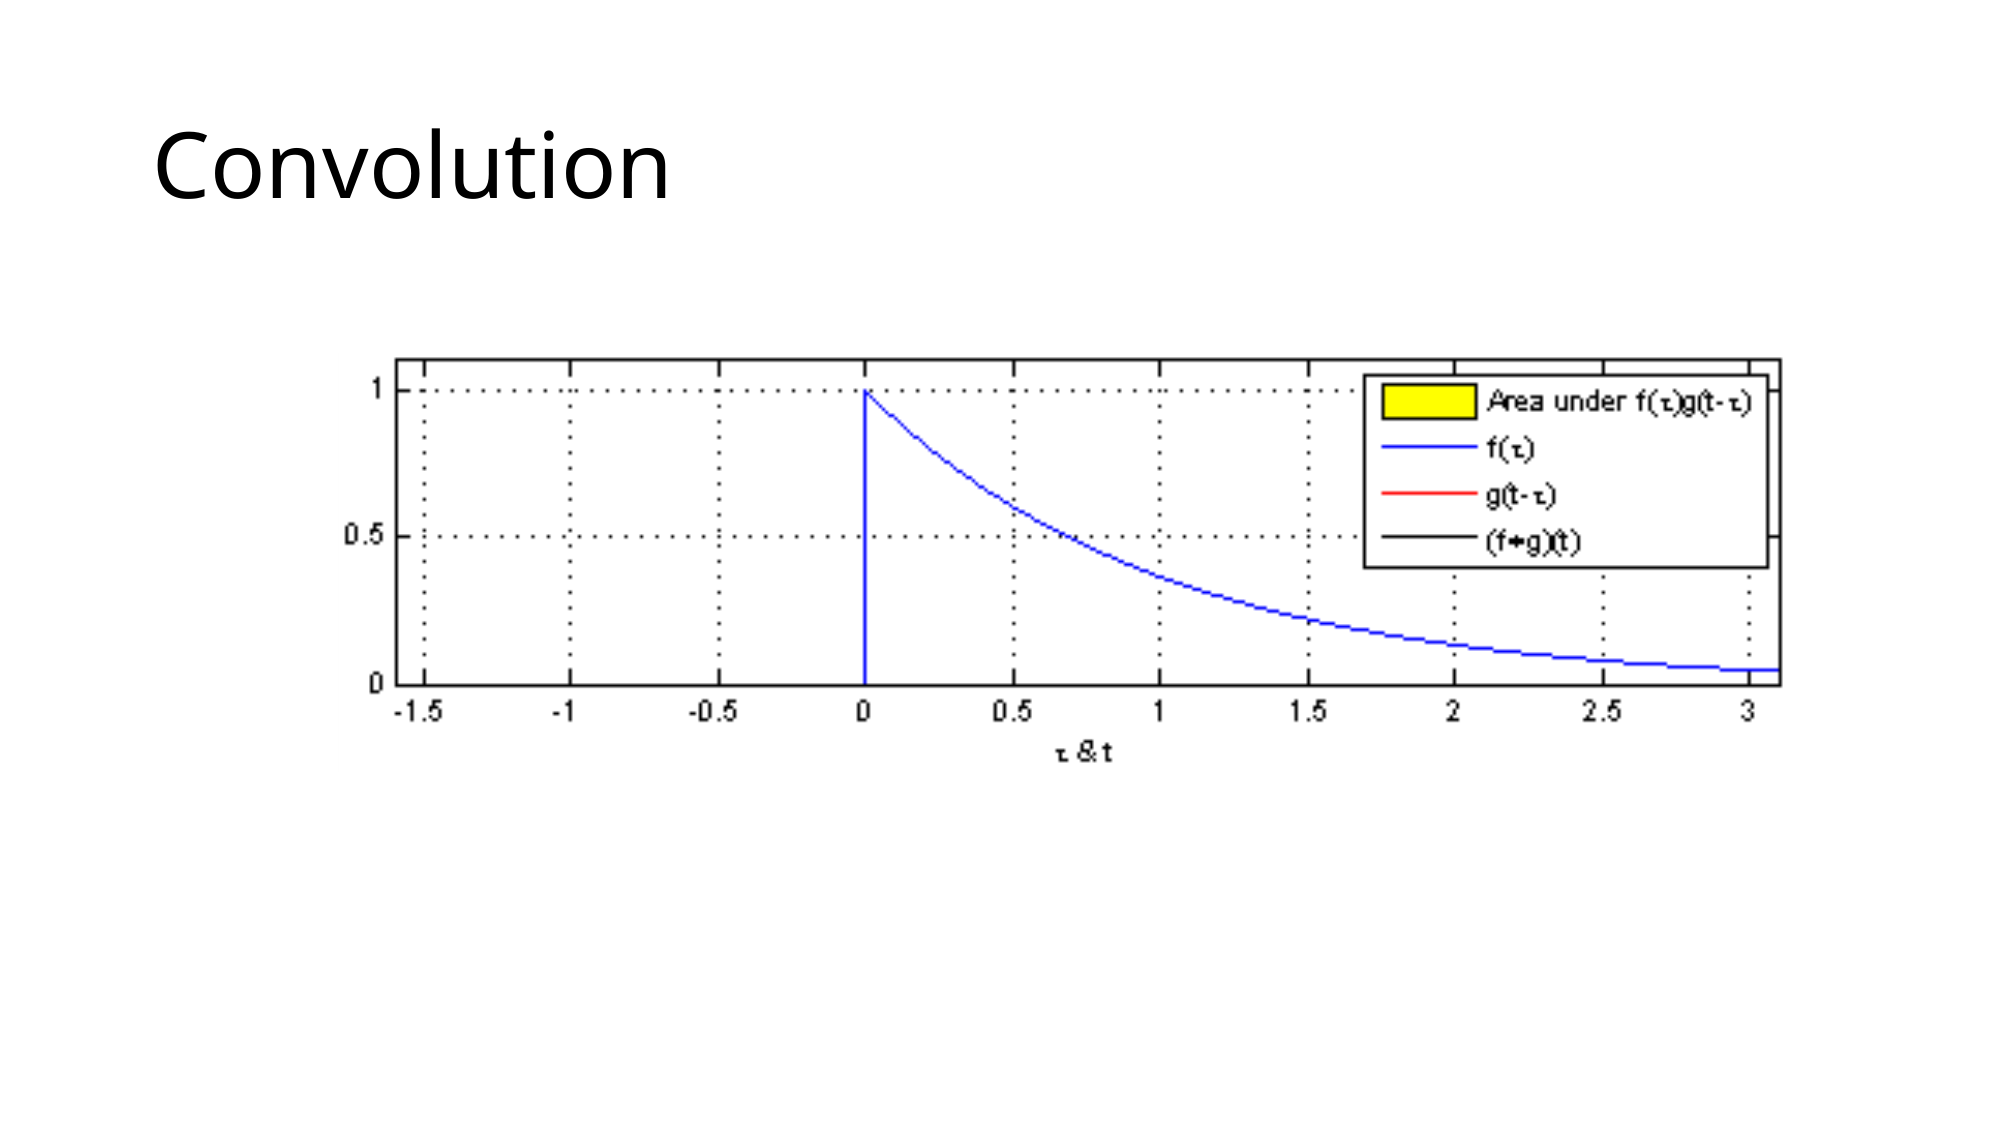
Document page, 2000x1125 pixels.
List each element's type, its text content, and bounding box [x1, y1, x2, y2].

picture [337, 353, 1789, 772]
title Convolution [137, 59, 1862, 278]
